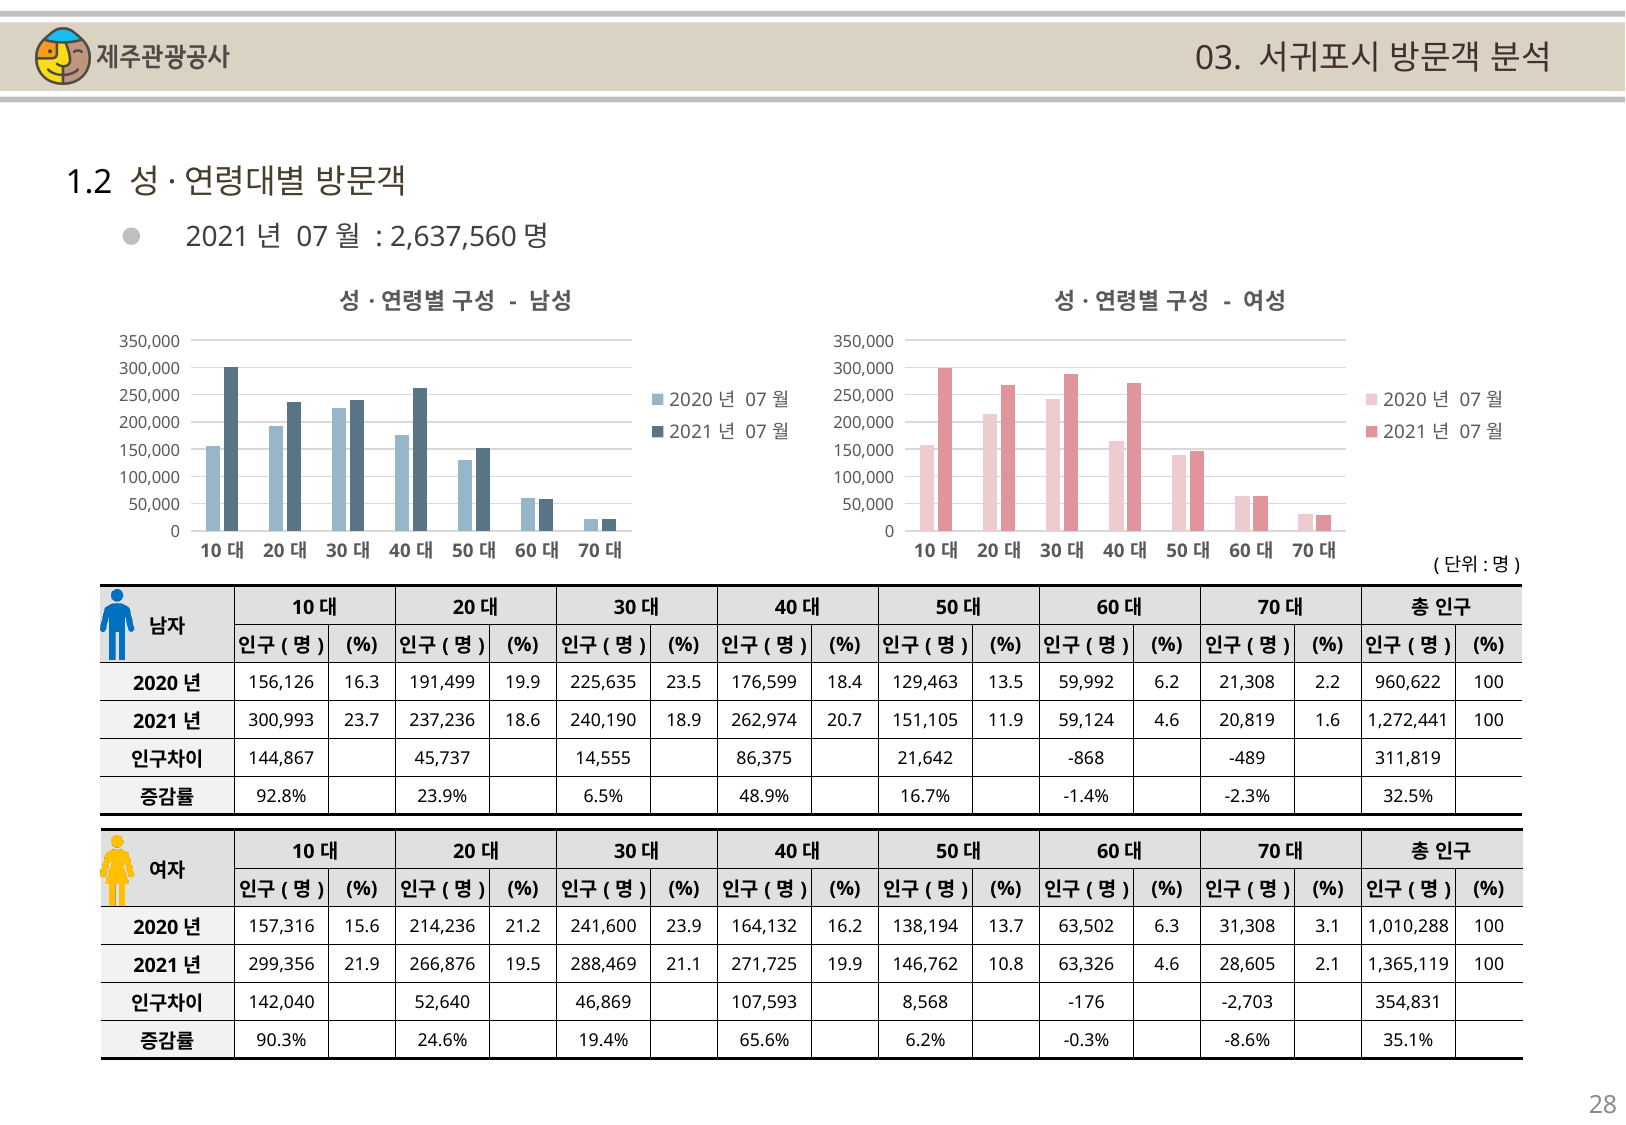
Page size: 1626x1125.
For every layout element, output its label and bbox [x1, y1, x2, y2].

table_cell [1040, 777, 1133, 813]
chart [105, 261, 809, 570]
table_cell [973, 907, 1039, 944]
table_cell [101, 945, 234, 982]
table_cell [235, 777, 328, 813]
table_cell [1362, 869, 1455, 906]
table_cell [1201, 945, 1294, 982]
table_cell [812, 869, 878, 906]
table_cell [718, 777, 811, 813]
table_cell [718, 983, 811, 1020]
text_box [170, 210, 565, 260]
table_cell [1295, 739, 1361, 776]
table_cell [1362, 983, 1455, 1020]
table_cell [329, 777, 395, 813]
table_cell [1040, 663, 1133, 700]
table_cell [718, 625, 811, 662]
table_cell [973, 701, 1039, 738]
table_cell [490, 663, 556, 700]
text_box [1042, 28, 1595, 84]
table_header [396, 587, 556, 624]
table_cell [1040, 869, 1133, 906]
table_cell [1201, 663, 1294, 700]
table_cell [651, 907, 717, 944]
table_cell [1134, 983, 1200, 1020]
table_cell [490, 739, 556, 776]
table_cell [812, 907, 878, 944]
table_cell [879, 701, 972, 738]
table_cell [557, 945, 650, 982]
table_cell [718, 1021, 811, 1057]
table_cell [235, 1021, 328, 1057]
table_cell [396, 907, 489, 944]
table_cell [1201, 739, 1294, 776]
table_cell [973, 1021, 1039, 1057]
table_cell [100, 777, 234, 813]
table_header [557, 587, 717, 624]
table_header [235, 831, 395, 868]
table_cell [1362, 625, 1455, 662]
picture [78, 586, 154, 662]
table_cell [718, 869, 811, 906]
table_cell [1295, 625, 1361, 662]
table_cell [235, 663, 328, 700]
table_cell [396, 739, 489, 776]
table_cell [1362, 701, 1455, 738]
table_cell [879, 1021, 972, 1057]
table_cell [973, 625, 1039, 662]
table_cell [329, 983, 395, 1020]
table_cell [557, 1021, 650, 1057]
table_cell [557, 701, 650, 738]
table_cell [1295, 945, 1361, 982]
table_cell [879, 777, 972, 813]
table_cell [718, 739, 811, 776]
table_header [154, 831, 234, 906]
table_cell [651, 945, 717, 982]
table_cell [812, 701, 878, 738]
table_cell [490, 777, 556, 813]
table_cell [101, 983, 234, 1020]
table_header [1201, 831, 1361, 868]
table_cell [651, 625, 717, 662]
table_cell [1040, 907, 1133, 944]
picture [31, 26, 232, 87]
table_header [154, 587, 234, 662]
table_cell [1362, 1021, 1455, 1057]
table_cell [490, 869, 556, 906]
table_cell [235, 739, 328, 776]
table_cell [396, 983, 489, 1020]
table_cell [490, 983, 556, 1020]
table_cell [812, 663, 878, 700]
table_cell [718, 945, 811, 982]
table_cell [557, 983, 650, 1020]
table_cell [1362, 945, 1455, 982]
table_cell [329, 739, 395, 776]
table_cell [651, 983, 717, 1020]
table_cell [1295, 777, 1361, 813]
table_cell [490, 625, 556, 662]
table_cell [1134, 777, 1200, 813]
table_cell [329, 869, 395, 906]
table_cell [651, 1021, 717, 1057]
table_cell [1201, 1021, 1294, 1057]
table_cell [1295, 983, 1361, 1020]
table_cell [329, 907, 395, 944]
table_cell [1201, 869, 1294, 906]
table_cell [235, 983, 328, 1020]
table_cell [1456, 701, 1522, 738]
table_cell [557, 869, 650, 906]
table_cell [973, 945, 1039, 982]
chart [819, 261, 1523, 570]
table_cell [1134, 1021, 1200, 1057]
table_cell [1362, 907, 1455, 944]
table_cell [1134, 739, 1200, 776]
table_header [879, 831, 1039, 868]
table_cell [235, 945, 328, 982]
table_header [235, 587, 395, 624]
table_cell [1295, 869, 1361, 906]
text_box [50, 152, 1144, 208]
table_cell [1201, 701, 1294, 738]
table_cell [101, 1021, 234, 1057]
table_cell [718, 907, 811, 944]
table_cell [1040, 1021, 1133, 1057]
table_cell [812, 945, 878, 982]
table_cell [1456, 777, 1522, 813]
table_header [1040, 831, 1200, 868]
table_cell [1134, 869, 1200, 906]
table_cell [396, 701, 489, 738]
table_cell [812, 625, 878, 662]
table_cell [879, 625, 972, 662]
table_cell [1456, 945, 1523, 982]
table_cell [1456, 1021, 1523, 1057]
table_header [1040, 587, 1200, 624]
table_cell [1201, 907, 1294, 944]
table_cell [973, 663, 1039, 700]
table_cell [1362, 663, 1455, 700]
table_cell [812, 1021, 878, 1057]
table_cell [1040, 739, 1133, 776]
table_cell [490, 1021, 556, 1057]
table_cell [235, 869, 328, 906]
table_cell [1456, 625, 1522, 662]
table_cell [651, 739, 717, 776]
table_cell [812, 739, 878, 776]
table_cell [396, 663, 489, 700]
table_cell [100, 663, 234, 700]
table_cell [651, 869, 717, 906]
table_cell [879, 945, 972, 982]
table_cell [879, 739, 972, 776]
table_cell [557, 663, 650, 700]
table_cell [973, 739, 1039, 776]
table_cell [396, 777, 489, 813]
table_cell [329, 625, 395, 662]
table_cell [1295, 907, 1361, 944]
table_cell [235, 625, 328, 662]
table_cell [718, 701, 811, 738]
table_cell [1362, 777, 1455, 813]
table_cell [396, 945, 489, 982]
table_cell [973, 869, 1039, 906]
table_header [396, 831, 556, 868]
table_header [1362, 831, 1523, 868]
table_cell [557, 907, 650, 944]
table_cell [718, 663, 811, 700]
table_cell [329, 1021, 395, 1057]
table_header [1201, 587, 1361, 624]
table_cell [973, 777, 1039, 813]
table_cell [1456, 663, 1522, 700]
table_cell [490, 907, 556, 944]
table_header [1362, 587, 1522, 624]
table_cell [1456, 869, 1523, 906]
text_box [121, 226, 141, 246]
text_box [1419, 545, 1535, 583]
table_cell [879, 983, 972, 1020]
table_cell [1040, 701, 1133, 738]
table_cell [1134, 907, 1200, 944]
table_cell [1040, 983, 1133, 1020]
table_header [718, 587, 878, 624]
table_cell [396, 1021, 489, 1057]
table_cell [396, 625, 489, 662]
table_cell [879, 663, 972, 700]
table_cell [235, 907, 328, 944]
picture [78, 830, 154, 908]
table_cell [557, 777, 650, 813]
table_cell [879, 869, 972, 906]
table_cell [1134, 945, 1200, 982]
table_cell [329, 945, 395, 982]
table_cell [1456, 983, 1523, 1020]
table_cell [396, 869, 489, 906]
table_header [879, 587, 1039, 624]
table_header [557, 831, 717, 868]
table_cell [1134, 625, 1200, 662]
table_cell [651, 777, 717, 813]
table_cell [1040, 625, 1133, 662]
table_cell [1201, 777, 1294, 813]
table_cell [973, 983, 1039, 1020]
table_cell [100, 701, 234, 738]
table_cell [235, 701, 328, 738]
table_cell [100, 739, 234, 776]
table_cell [879, 907, 972, 944]
table_cell [1040, 945, 1133, 982]
table_cell [490, 701, 556, 738]
table_cell [651, 663, 717, 700]
table_cell [1201, 983, 1294, 1020]
table_cell [490, 945, 556, 982]
table_cell [1134, 663, 1200, 700]
table_cell [1362, 739, 1455, 776]
table_header [718, 831, 878, 868]
table_cell [1295, 701, 1361, 738]
table_cell [101, 907, 234, 944]
table_cell [1295, 1021, 1361, 1057]
table_cell [329, 663, 395, 700]
table_cell [812, 983, 878, 1020]
table_cell [329, 701, 395, 738]
table_cell [1134, 701, 1200, 738]
table_cell [1456, 907, 1523, 944]
table_cell [557, 625, 650, 662]
table_cell [1201, 625, 1294, 662]
table_cell [812, 777, 878, 813]
table_cell [1295, 663, 1361, 700]
table_cell [651, 701, 717, 738]
table_cell [1456, 739, 1522, 776]
slide_number [1251, 1063, 1618, 1123]
table_cell [557, 739, 650, 776]
